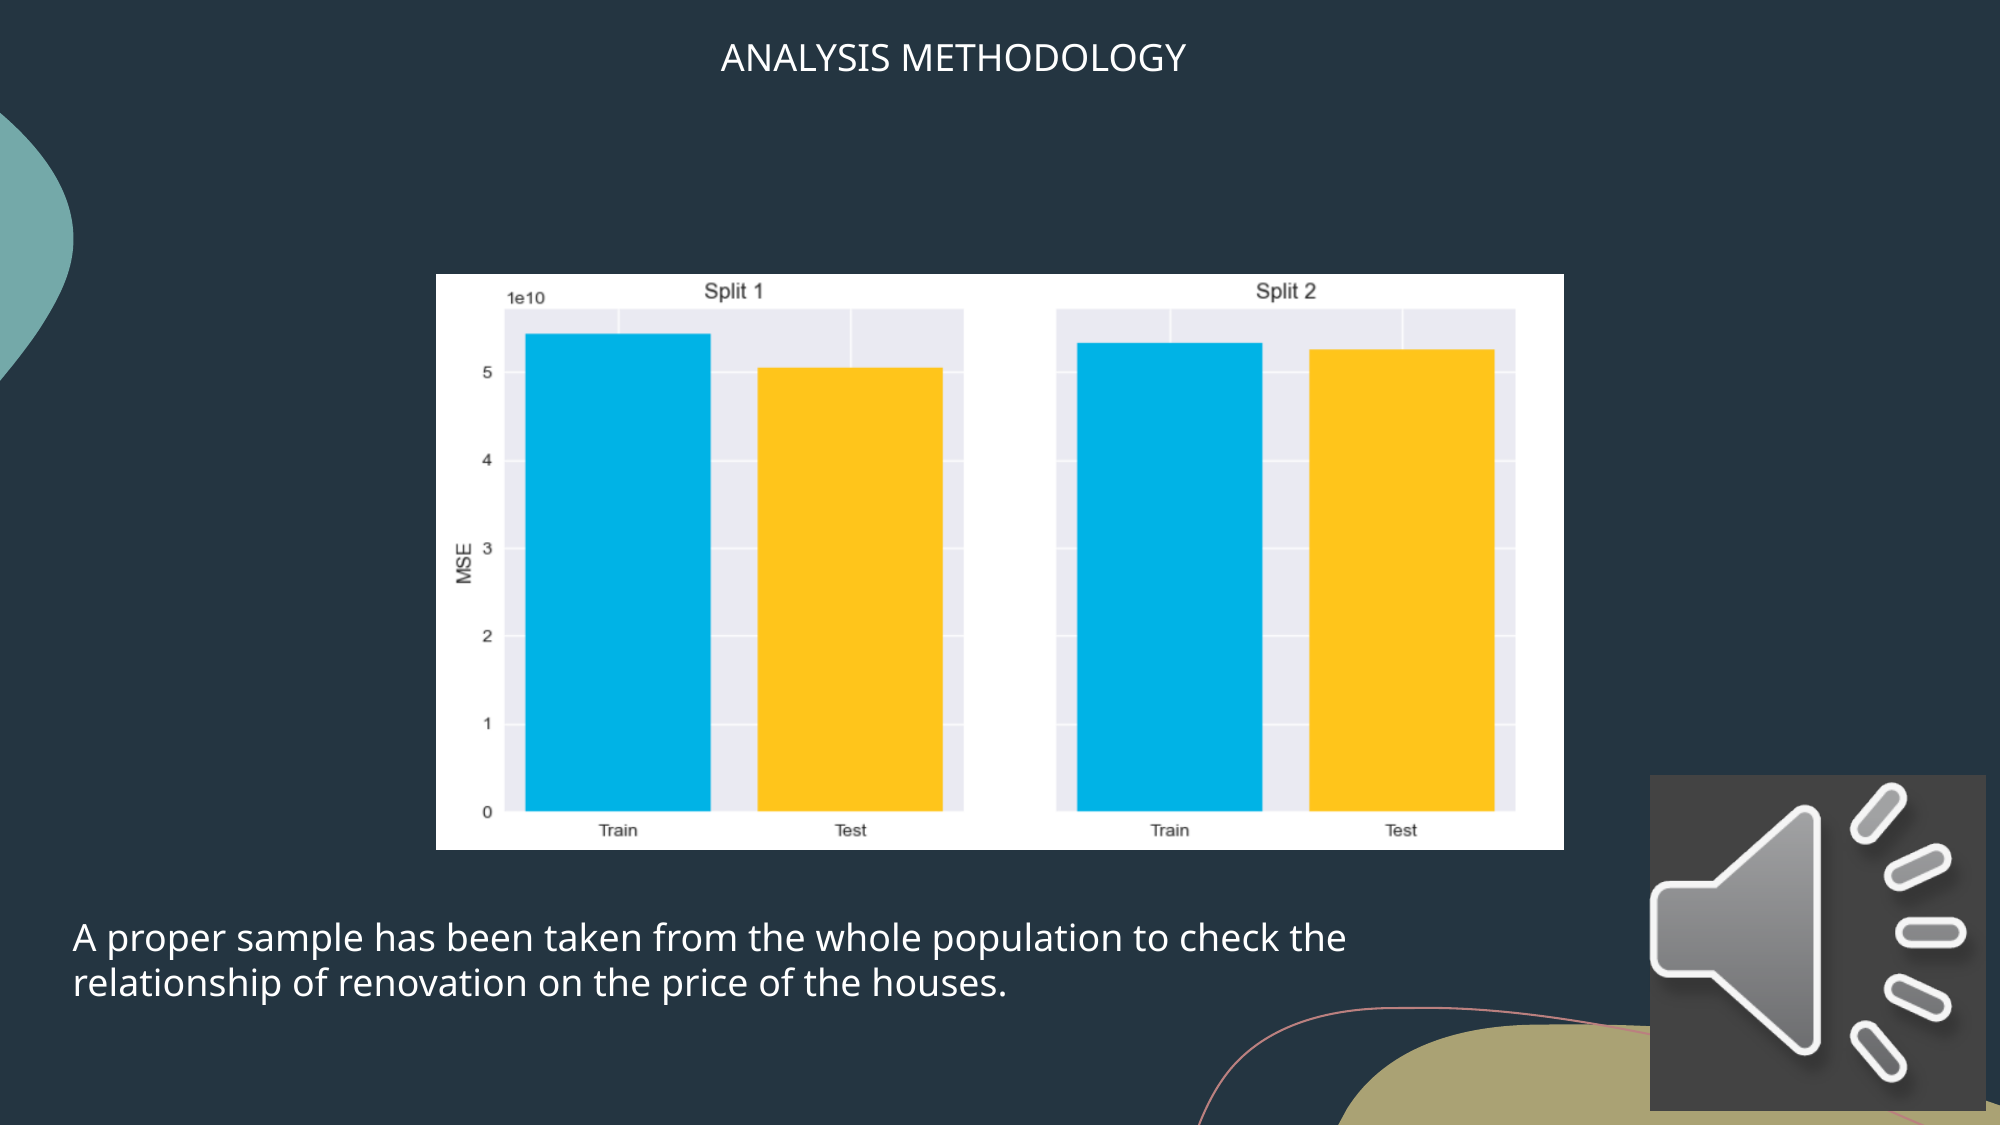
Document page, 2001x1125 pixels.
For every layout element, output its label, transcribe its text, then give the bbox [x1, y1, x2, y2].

text_box ANALYSIS METHODOLOGY [346, 26, 1561, 87]
picture [436, 274, 1564, 850]
picture [1648, 773, 1987, 1112]
text_box A proper sample has been taken from the whole population to check the relationship of renovation on the price of the houses. [57, 907, 1413, 1057]
